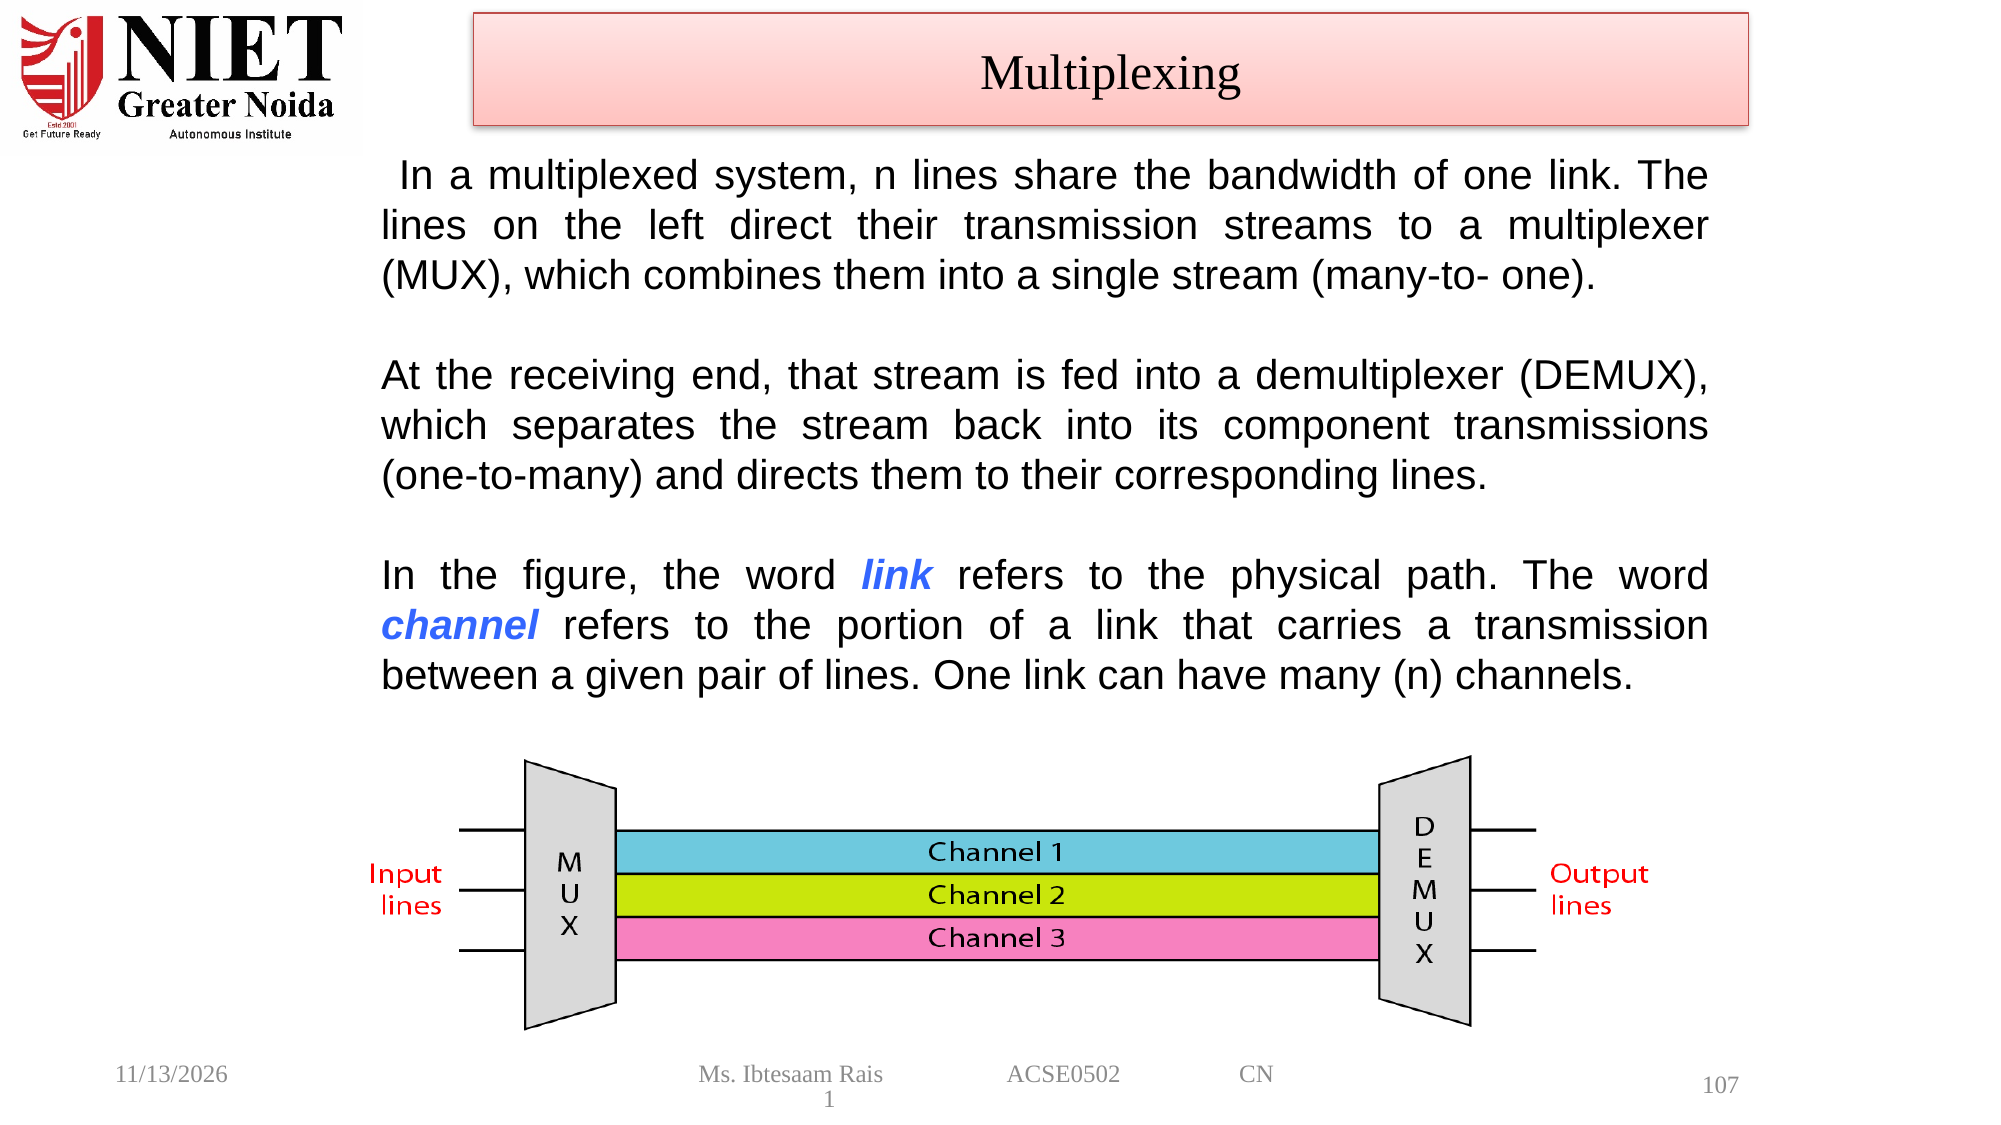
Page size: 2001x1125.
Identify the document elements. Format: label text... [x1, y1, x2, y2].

text_box Multiplexing [473, 12, 1749, 126]
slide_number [99, 1042, 567, 1103]
text_box In a multiplexed system, n lines share the bandwidth of one link. The lines on the left direct their transmission streams to a multiplexer (MUX), which combines them into a single stream (many-to- one). At the receiving end, that stream is fed into a demultiplexer (DEMUX), which separates the stream back into its component transmissions (one-to-many) and directs them to their corresponding lines. In the figure, the word link refers to the physical path. The word channel refers to the portion of a link that carries a transmission between a given pair of lines. One link can have many (n) channels. [291, 140, 1725, 706]
picture [367, 755, 1649, 1032]
slide_number 107 [1404, 1053, 1755, 1114]
footer Ms. Ibtesaam Rais ACSE0502 CN 1 [683, 1042, 1317, 1103]
picture [0, 0, 363, 156]
